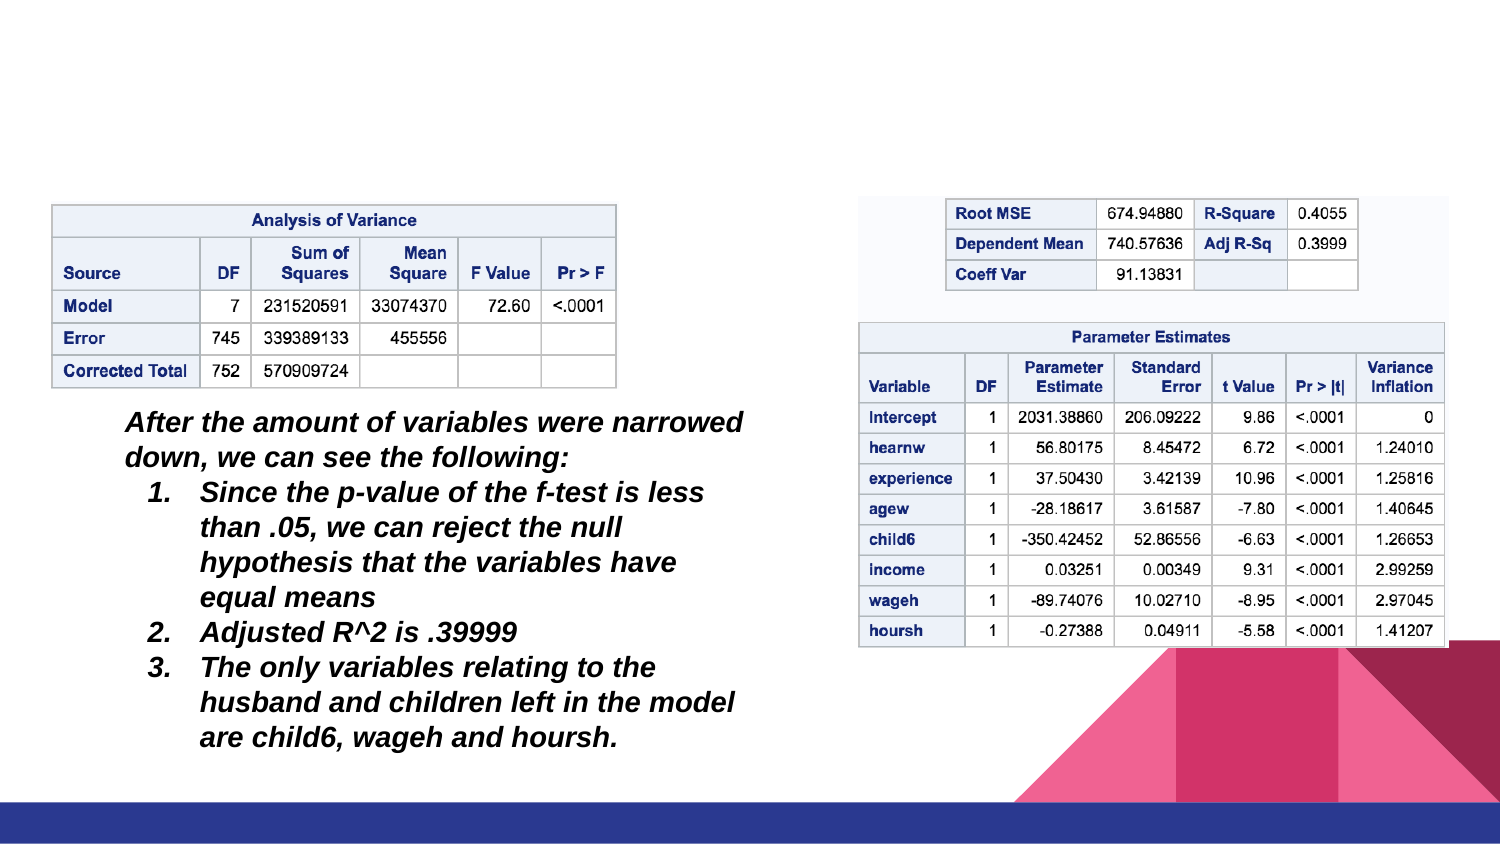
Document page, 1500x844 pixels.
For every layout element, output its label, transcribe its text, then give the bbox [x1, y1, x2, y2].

text_box After the amount of variables were narrowed down, we can see the following: Since the p-value of the f-test is less than .05, we can reject the null hypothesis that the variables have equal means Adjusted R^2 is .39999 The only variables relating to the husband and children left in the model are child6, wageh and hoursh. [109, 388, 763, 712]
picture [50, 201, 620, 389]
picture [858, 196, 1450, 648]
